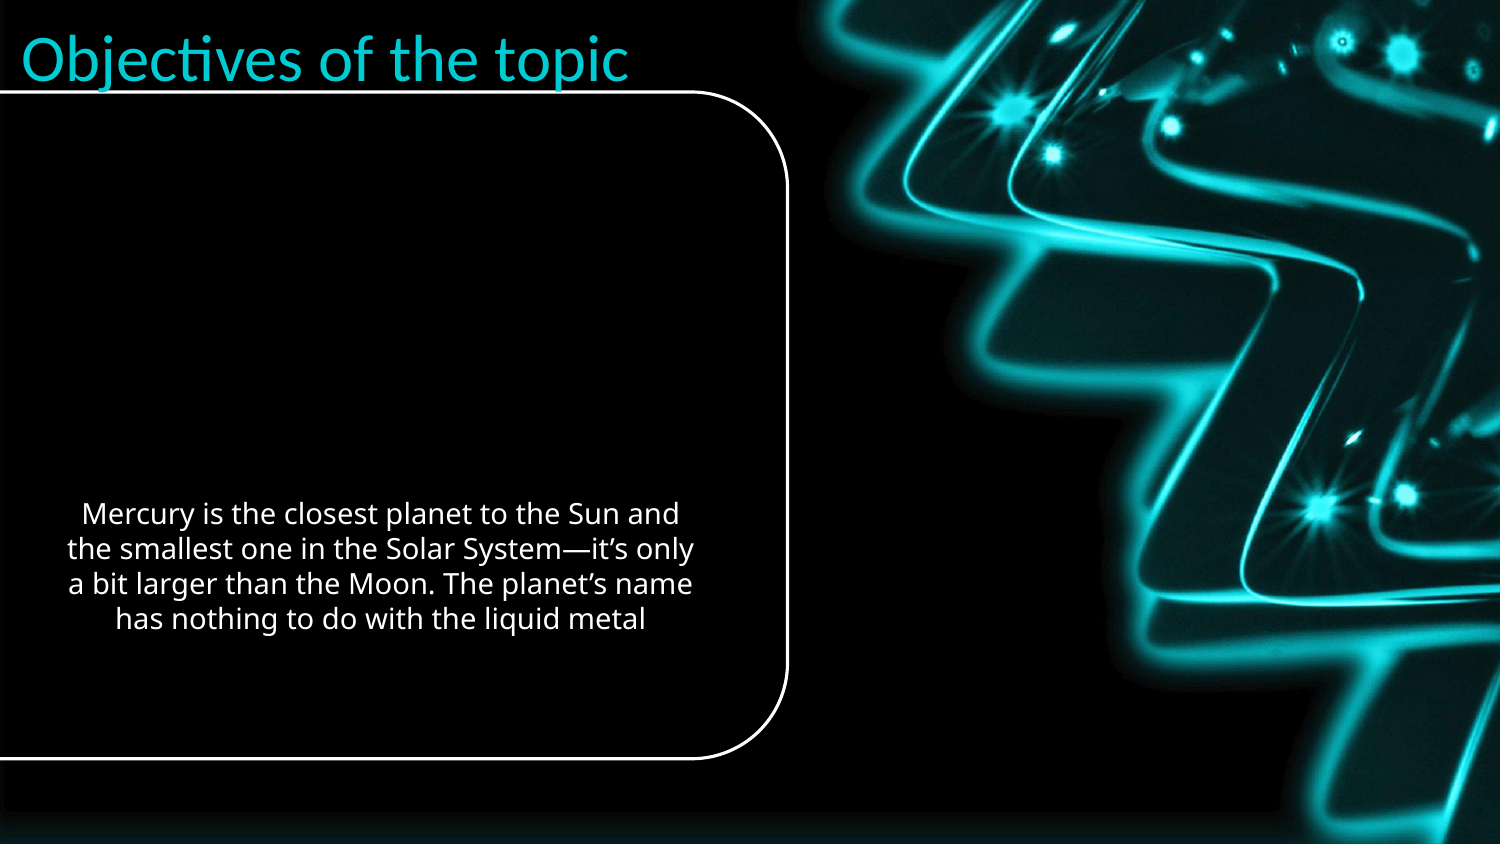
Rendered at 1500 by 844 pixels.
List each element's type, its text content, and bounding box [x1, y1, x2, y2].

text_box Objectives of the topic [6, 0, 756, 53]
picture [0, 94, 785, 757]
list Mercury is the closest planet to the Sun and the smallest one in the Solar System—it’s only a bit larger than the Moon. The planet’s name has nothing to do with the liquid metal [51, 480, 711, 696]
picture [0, 0, 1500, 844]
